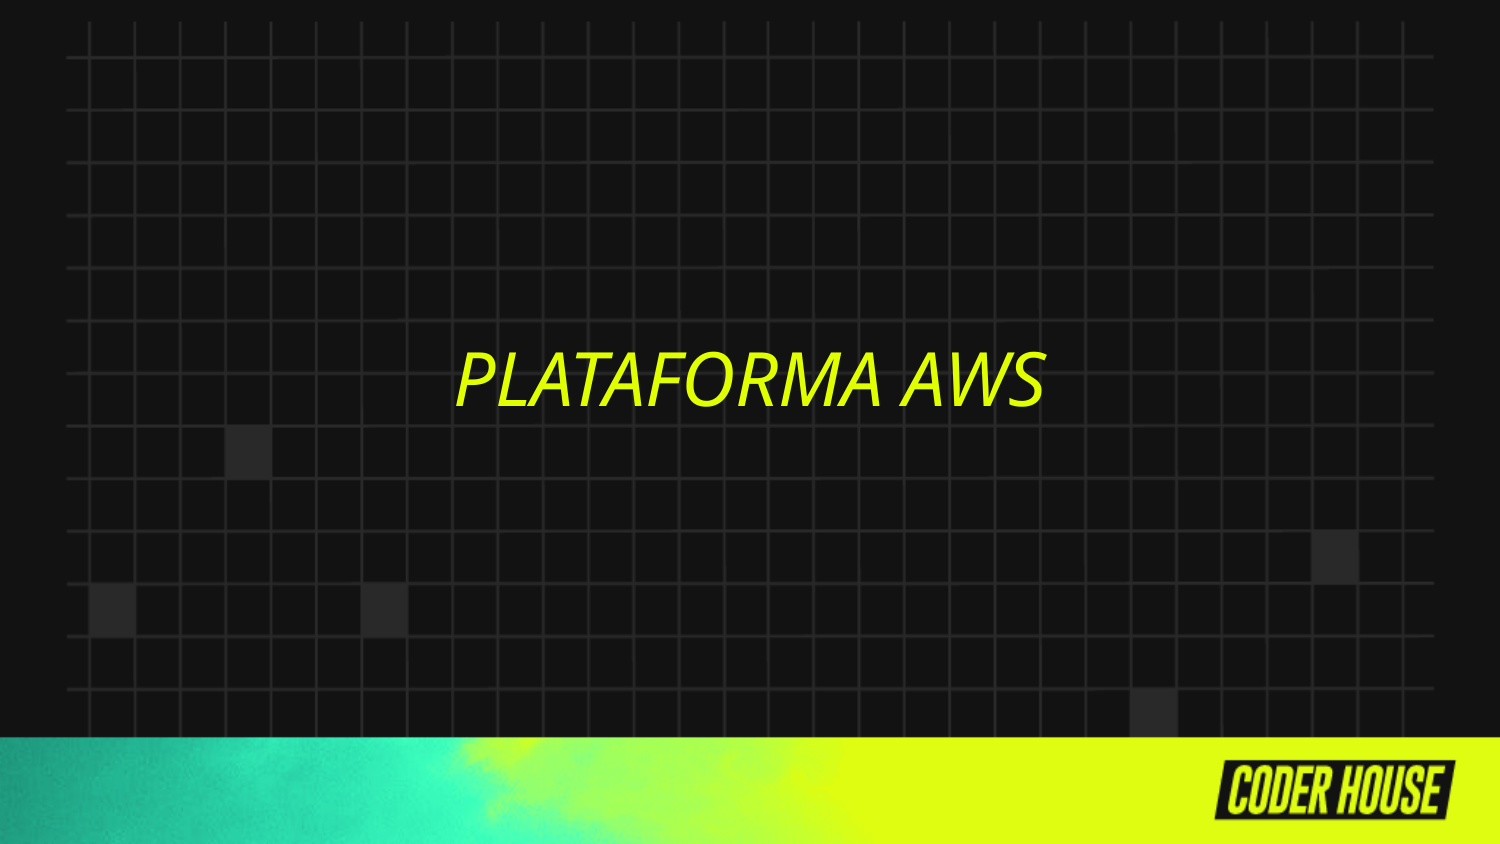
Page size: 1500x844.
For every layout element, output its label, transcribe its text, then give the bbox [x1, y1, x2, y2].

text_box PLATAFORMA AWS [351, 318, 1149, 435]
picture [0, 0, 1500, 844]
